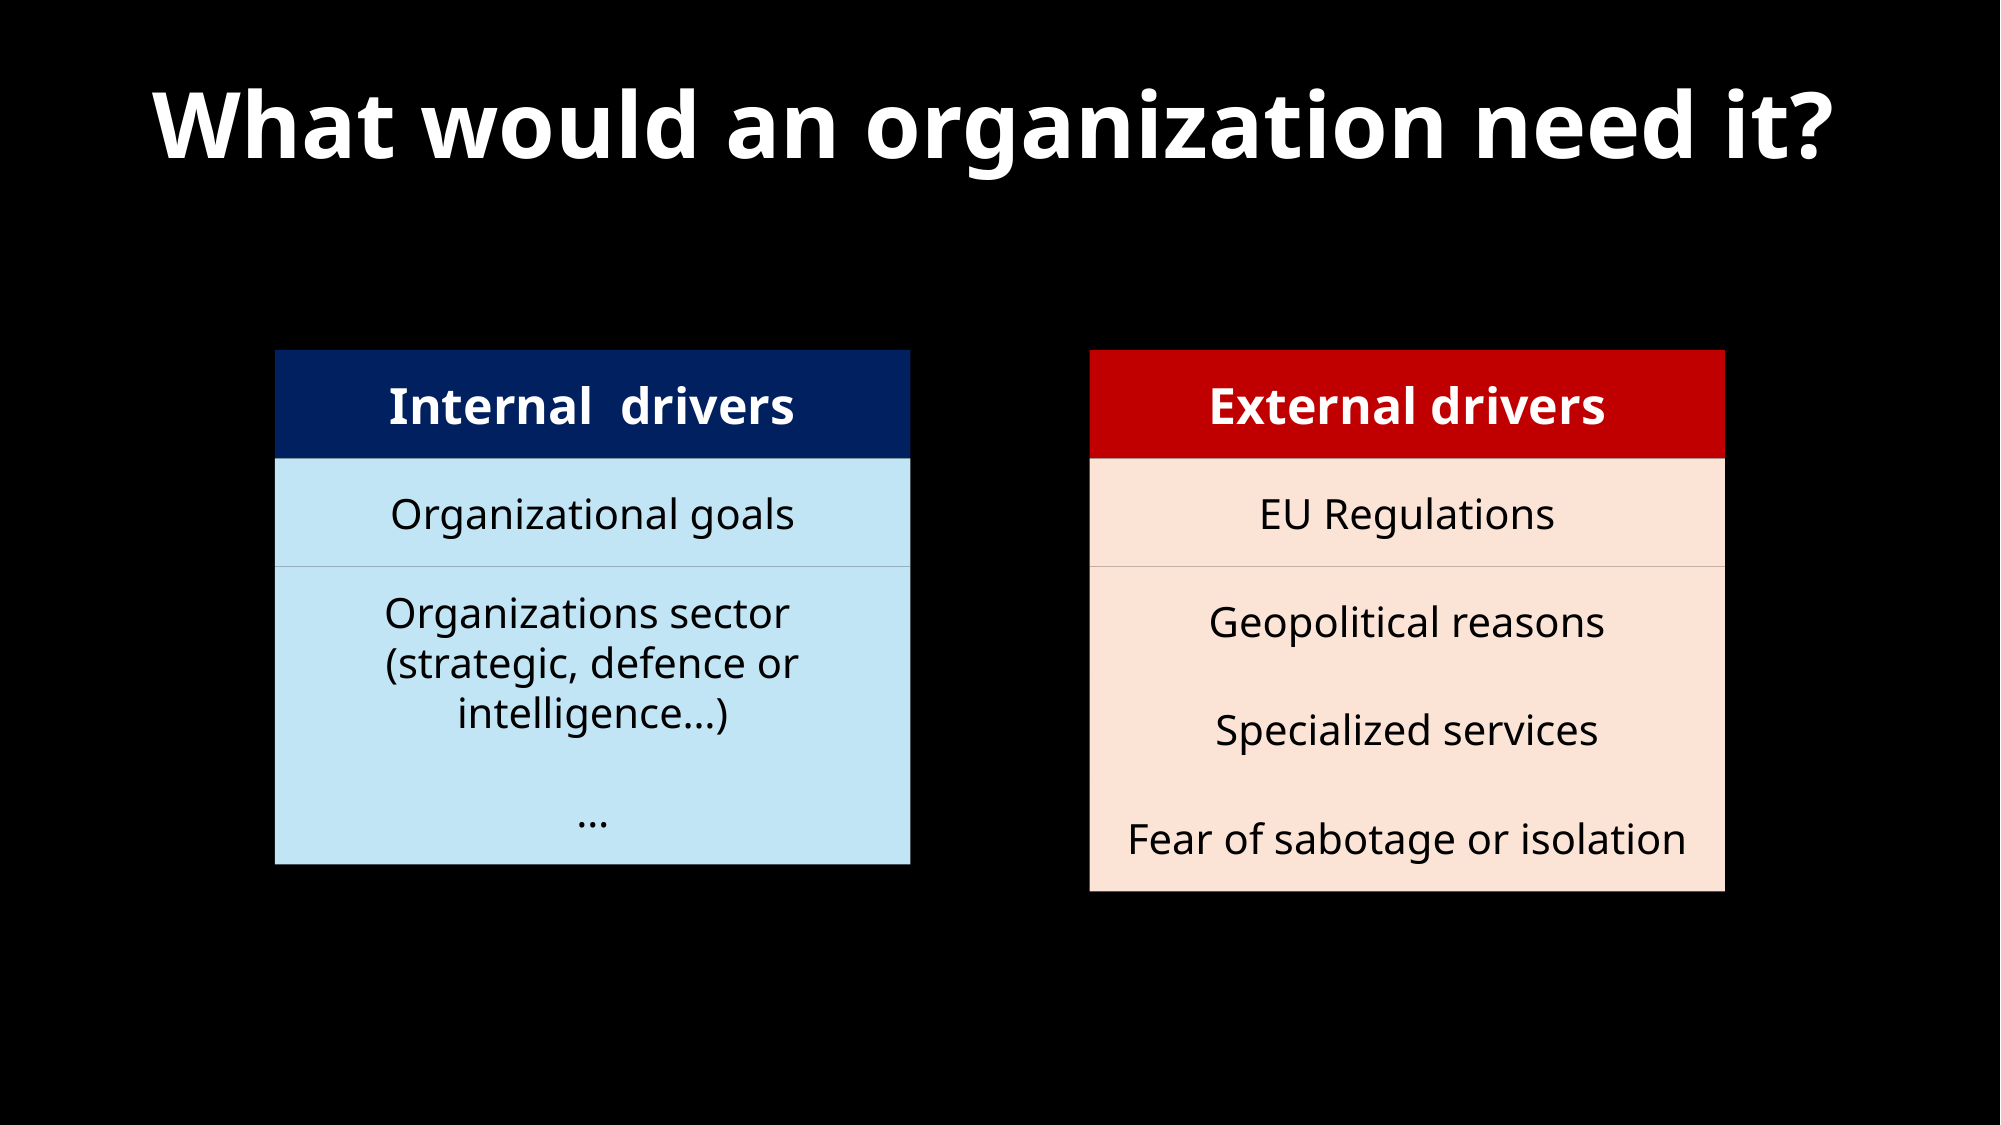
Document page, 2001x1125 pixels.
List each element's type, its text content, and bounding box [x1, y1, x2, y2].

text_box Specialized services [1088, 673, 1726, 782]
text_box External drivers [1088, 348, 1726, 457]
text_box Organizational goals [273, 457, 912, 565]
title What would an organization need it? [137, 59, 1863, 199]
text_box … [273, 755, 912, 866]
text_box Fear of sabotage or isolation [1088, 782, 1726, 893]
text_box Internal drivers [273, 348, 912, 457]
text_box Geopolitical reasons [1088, 565, 1726, 673]
text_box Organizations sector (strategic, defence or intelligence…) [273, 565, 912, 755]
text_box EU Regulations [1088, 457, 1726, 565]
